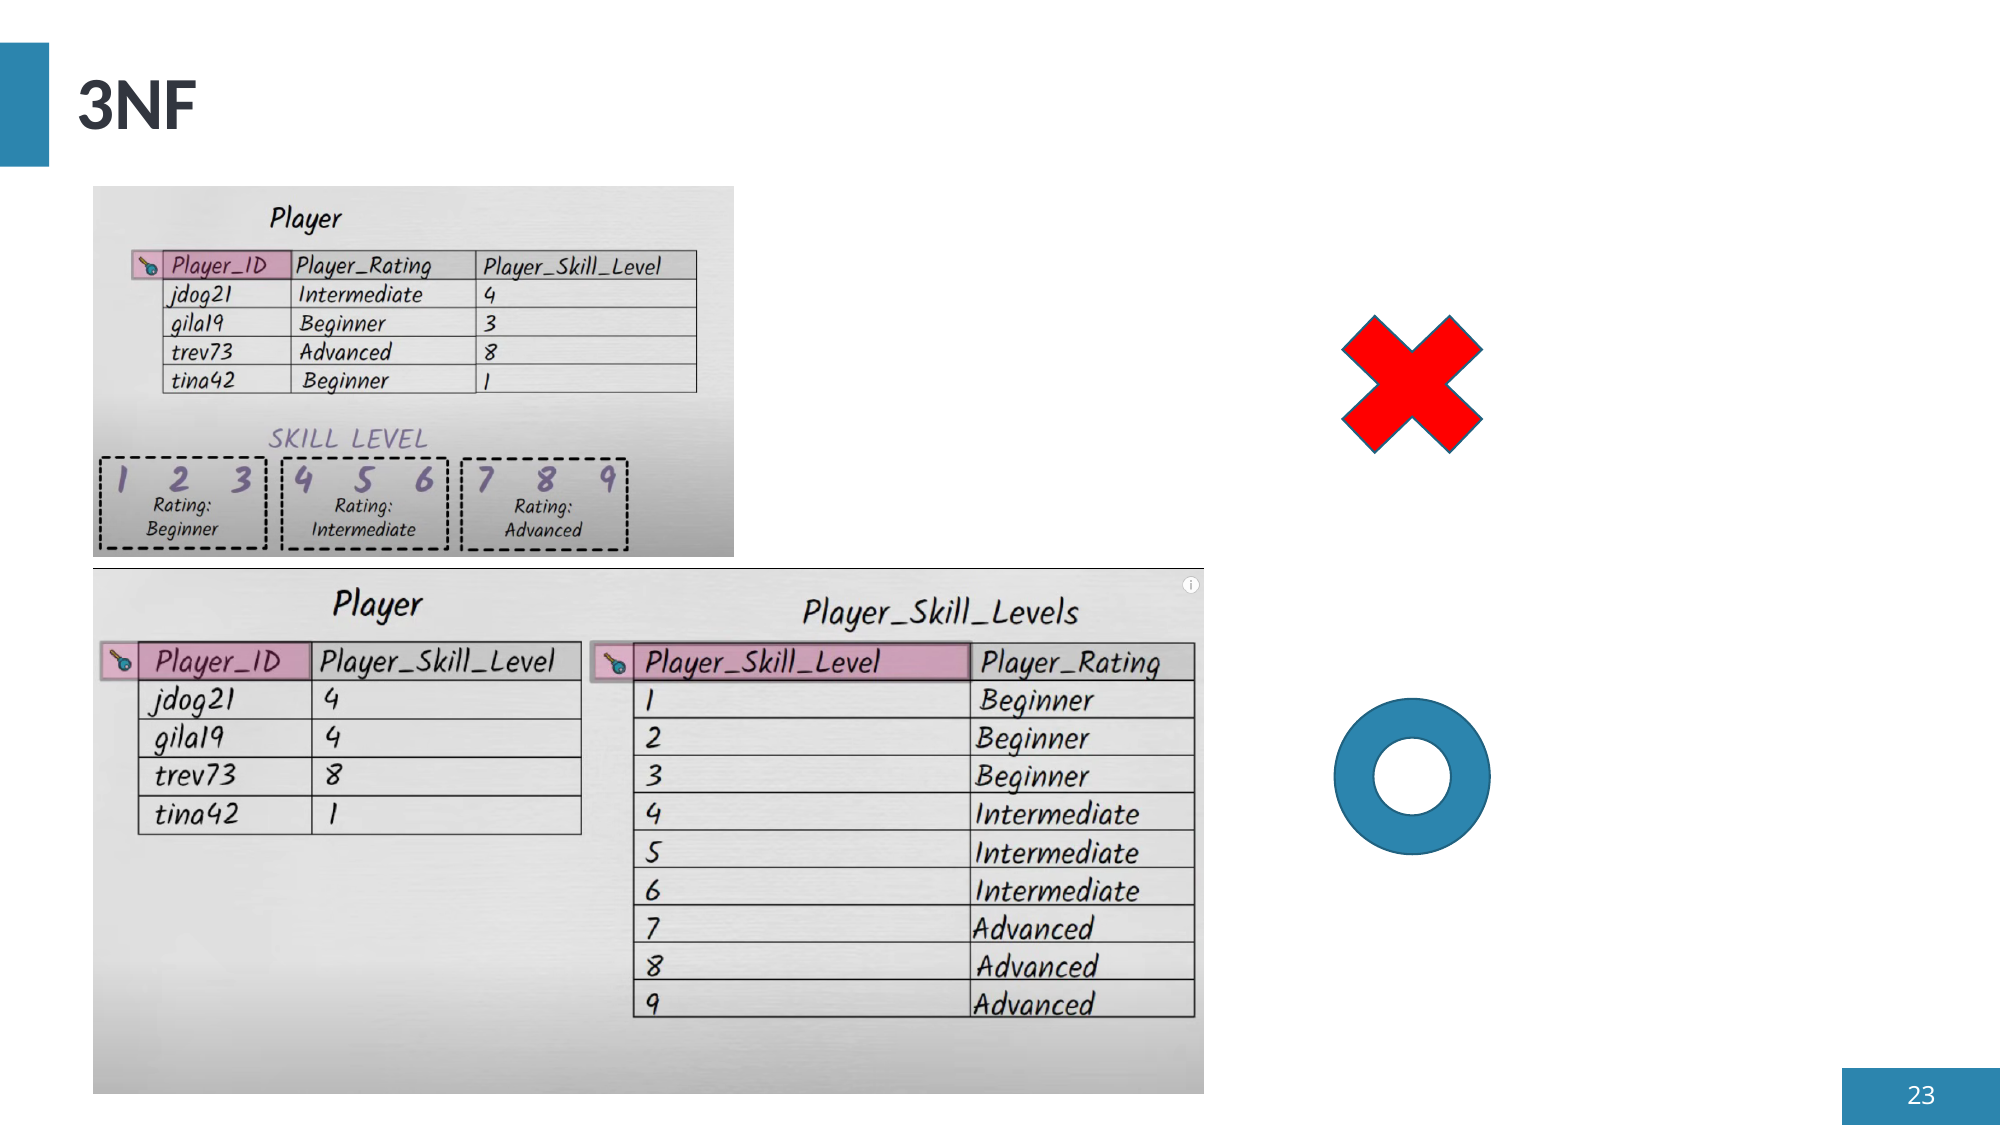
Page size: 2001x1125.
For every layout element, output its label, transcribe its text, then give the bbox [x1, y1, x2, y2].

text_box [1340, 314, 1484, 455]
picture [93, 568, 1204, 1094]
title 3NF [60, 42, 1951, 168]
picture [93, 186, 734, 557]
slide_number 23 [1889, 1079, 1951, 1114]
text_box [1333, 697, 1491, 856]
